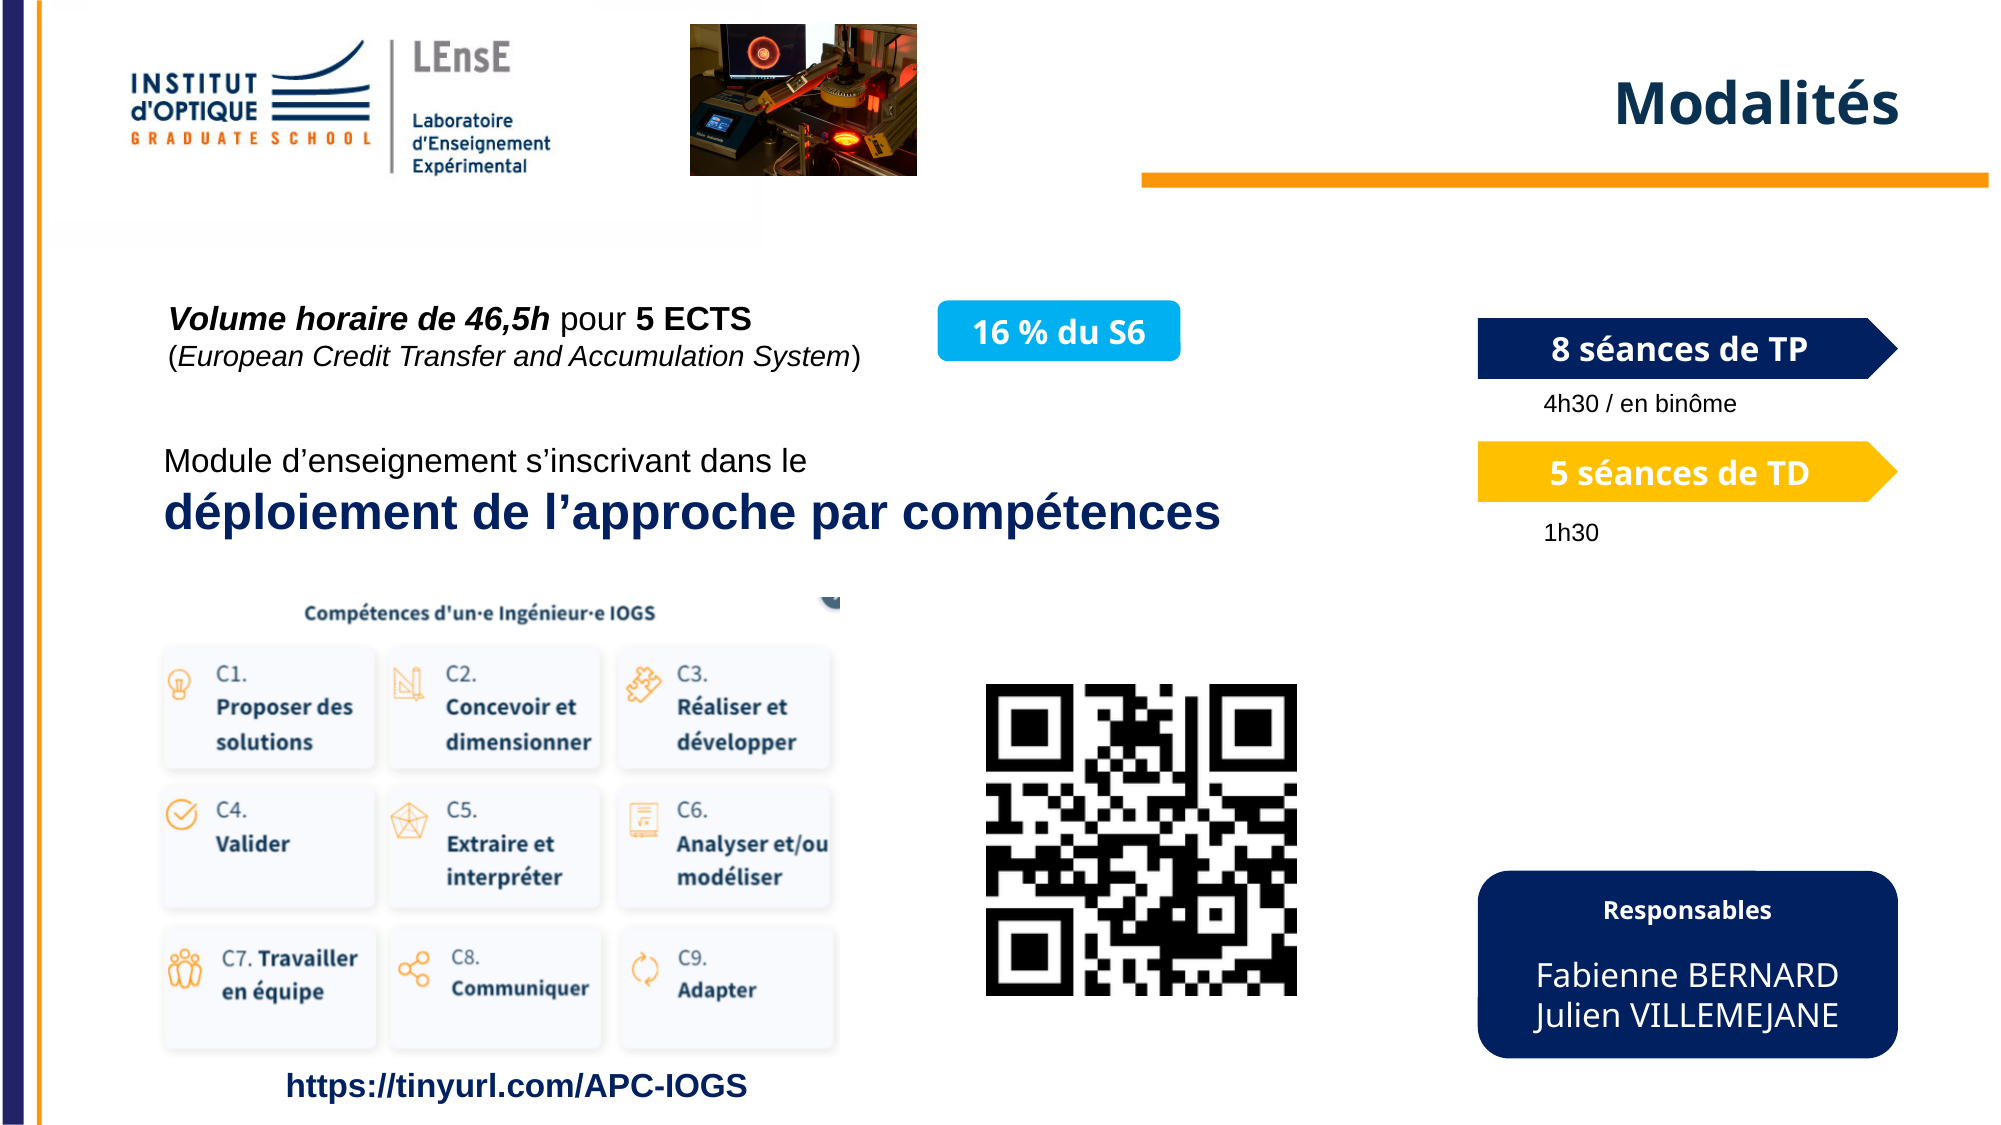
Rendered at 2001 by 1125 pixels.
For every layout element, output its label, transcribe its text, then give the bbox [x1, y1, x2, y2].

text_box Module d’enseignement s’inscrivant dans le déploiement de l’approche par compétences [148, 431, 1278, 587]
title Modalités [922, 45, 1916, 158]
text_box 4h30 / en binôme [1528, 380, 1847, 425]
text_box https://tinyurl.com/APC-IOGS [270, 1056, 885, 1112]
text_box [1141, 172, 1989, 188]
text_box 16 % du S6 [935, 298, 1183, 364]
picture [152, 596, 840, 1058]
picture [51, 0, 917, 250]
text_box 1h30 [1528, 509, 1847, 554]
text_box [55, 11, 752, 220]
text_box Volume horaire de 46,5h pour 5 ECTS (European Credit Transfer and Accumulation System) [153, 289, 938, 380]
picture [985, 684, 1298, 996]
text_box Responsables Fabienne BERNARD Julien VILLEMEJANE [1475, 868, 1901, 1061]
text_box 8 séances de TP [1475, 316, 1901, 381]
text_box 5 séances de TD [1475, 439, 1901, 505]
